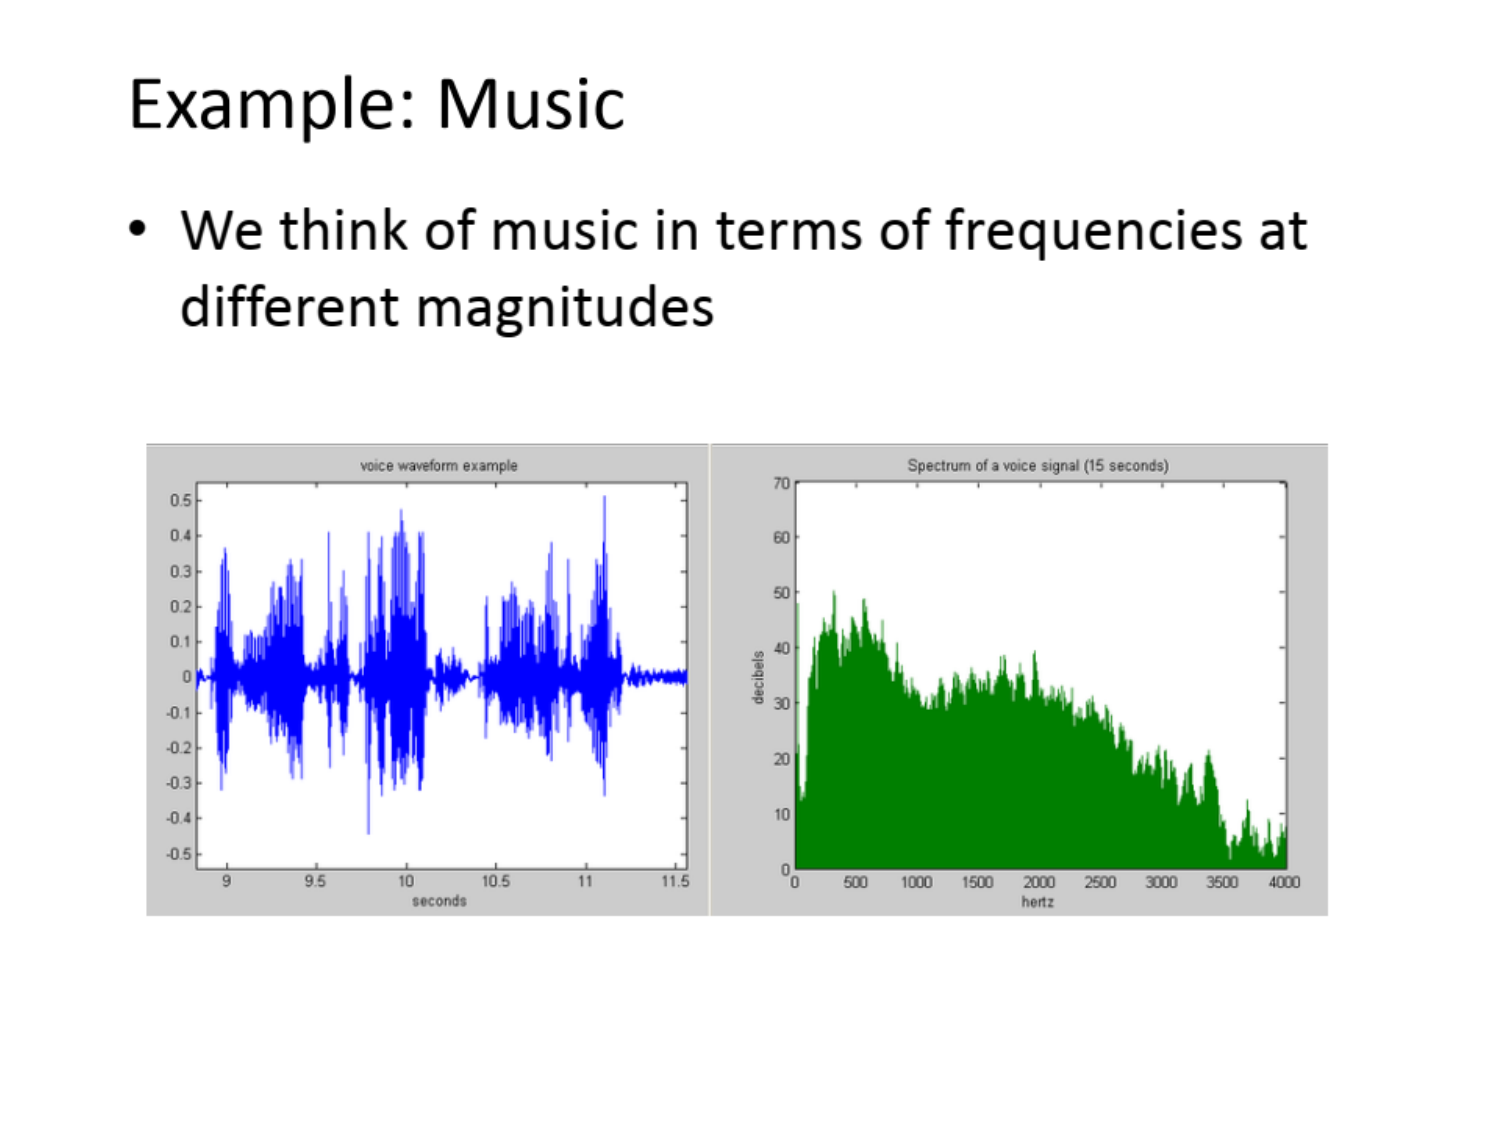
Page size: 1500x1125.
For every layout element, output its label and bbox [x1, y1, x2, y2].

picture [41, 31, 1458, 1094]
